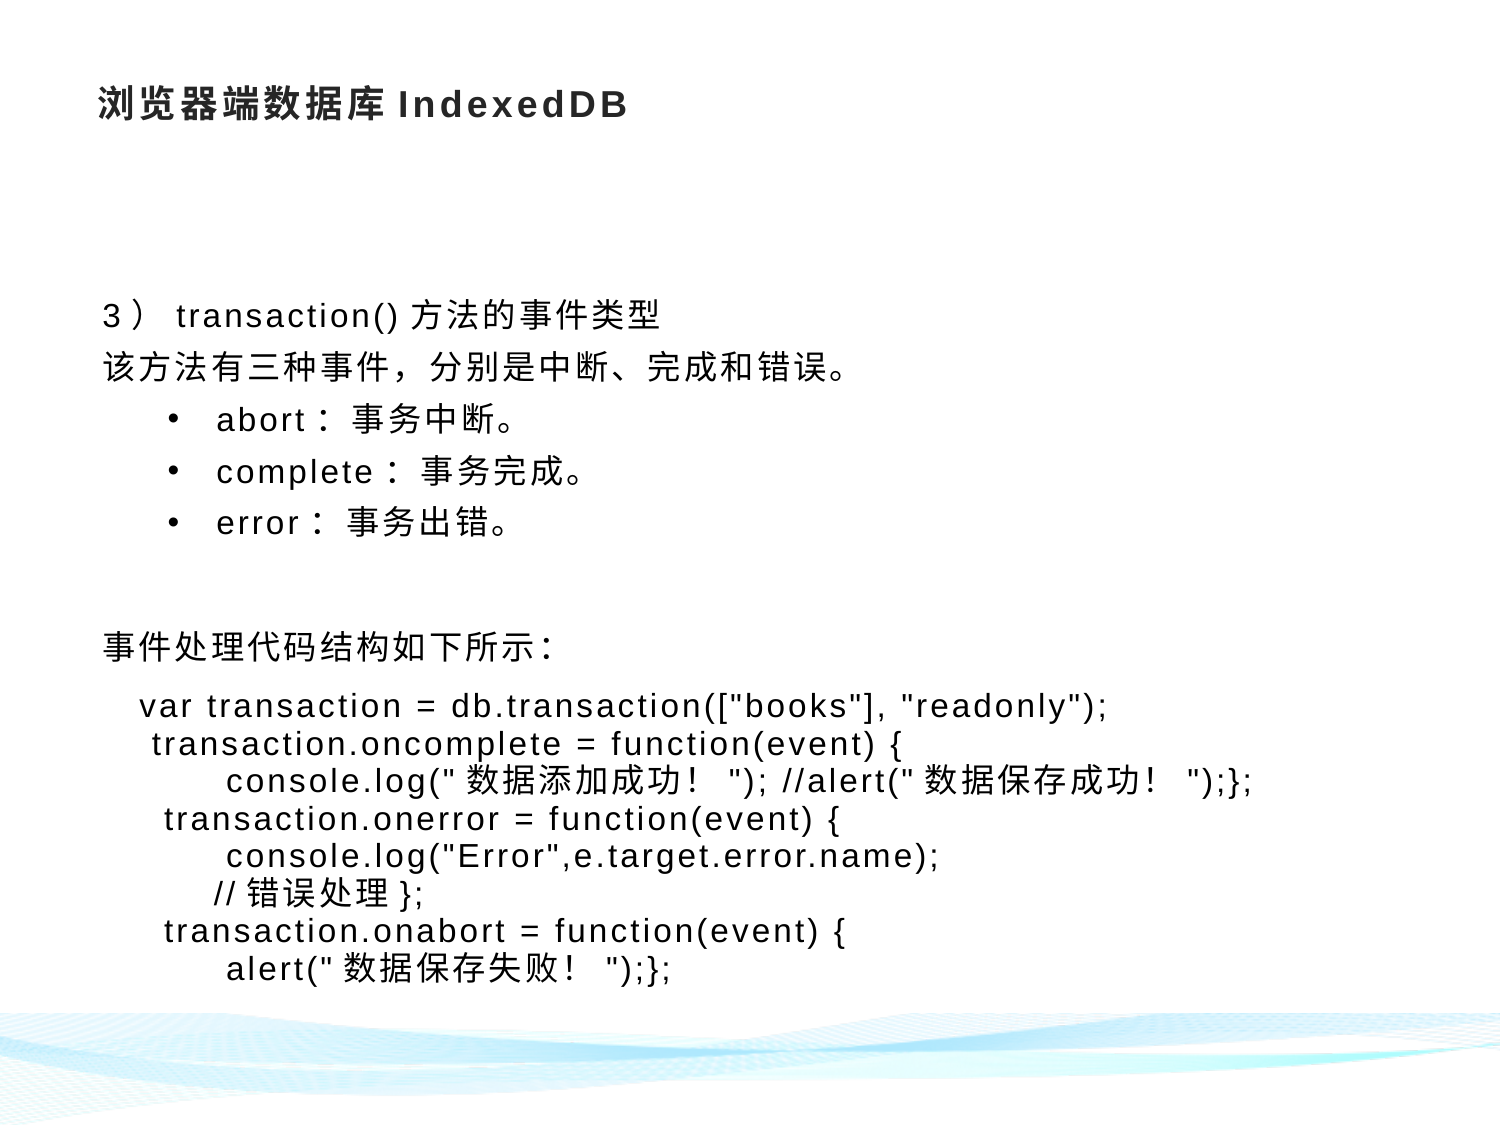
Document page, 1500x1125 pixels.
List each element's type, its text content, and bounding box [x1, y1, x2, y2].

list 3）transaction()方法的事件类型 该方法有三种事件，分别是中断、完成和错误。 abort：事务中断。 complete：事务完成。 error：事务出错。 事件处理代码结构如下所示： var transaction = db.transaction(["books"], "readonly"); transaction.oncomplete = function(event) { console.log("数据添加成功！"); //alert("数据保存成功！");}; transaction.onerror = function(event) { console.log("Error",e.target.error.name); //错误处理}; transaction.onabort = function(event) { alert("数据保存失败！");}; [87, 275, 1484, 996]
title 浏览器端数据库IndexedDB [82, 72, 1418, 146]
picture [0, 1013, 1500, 1125]
